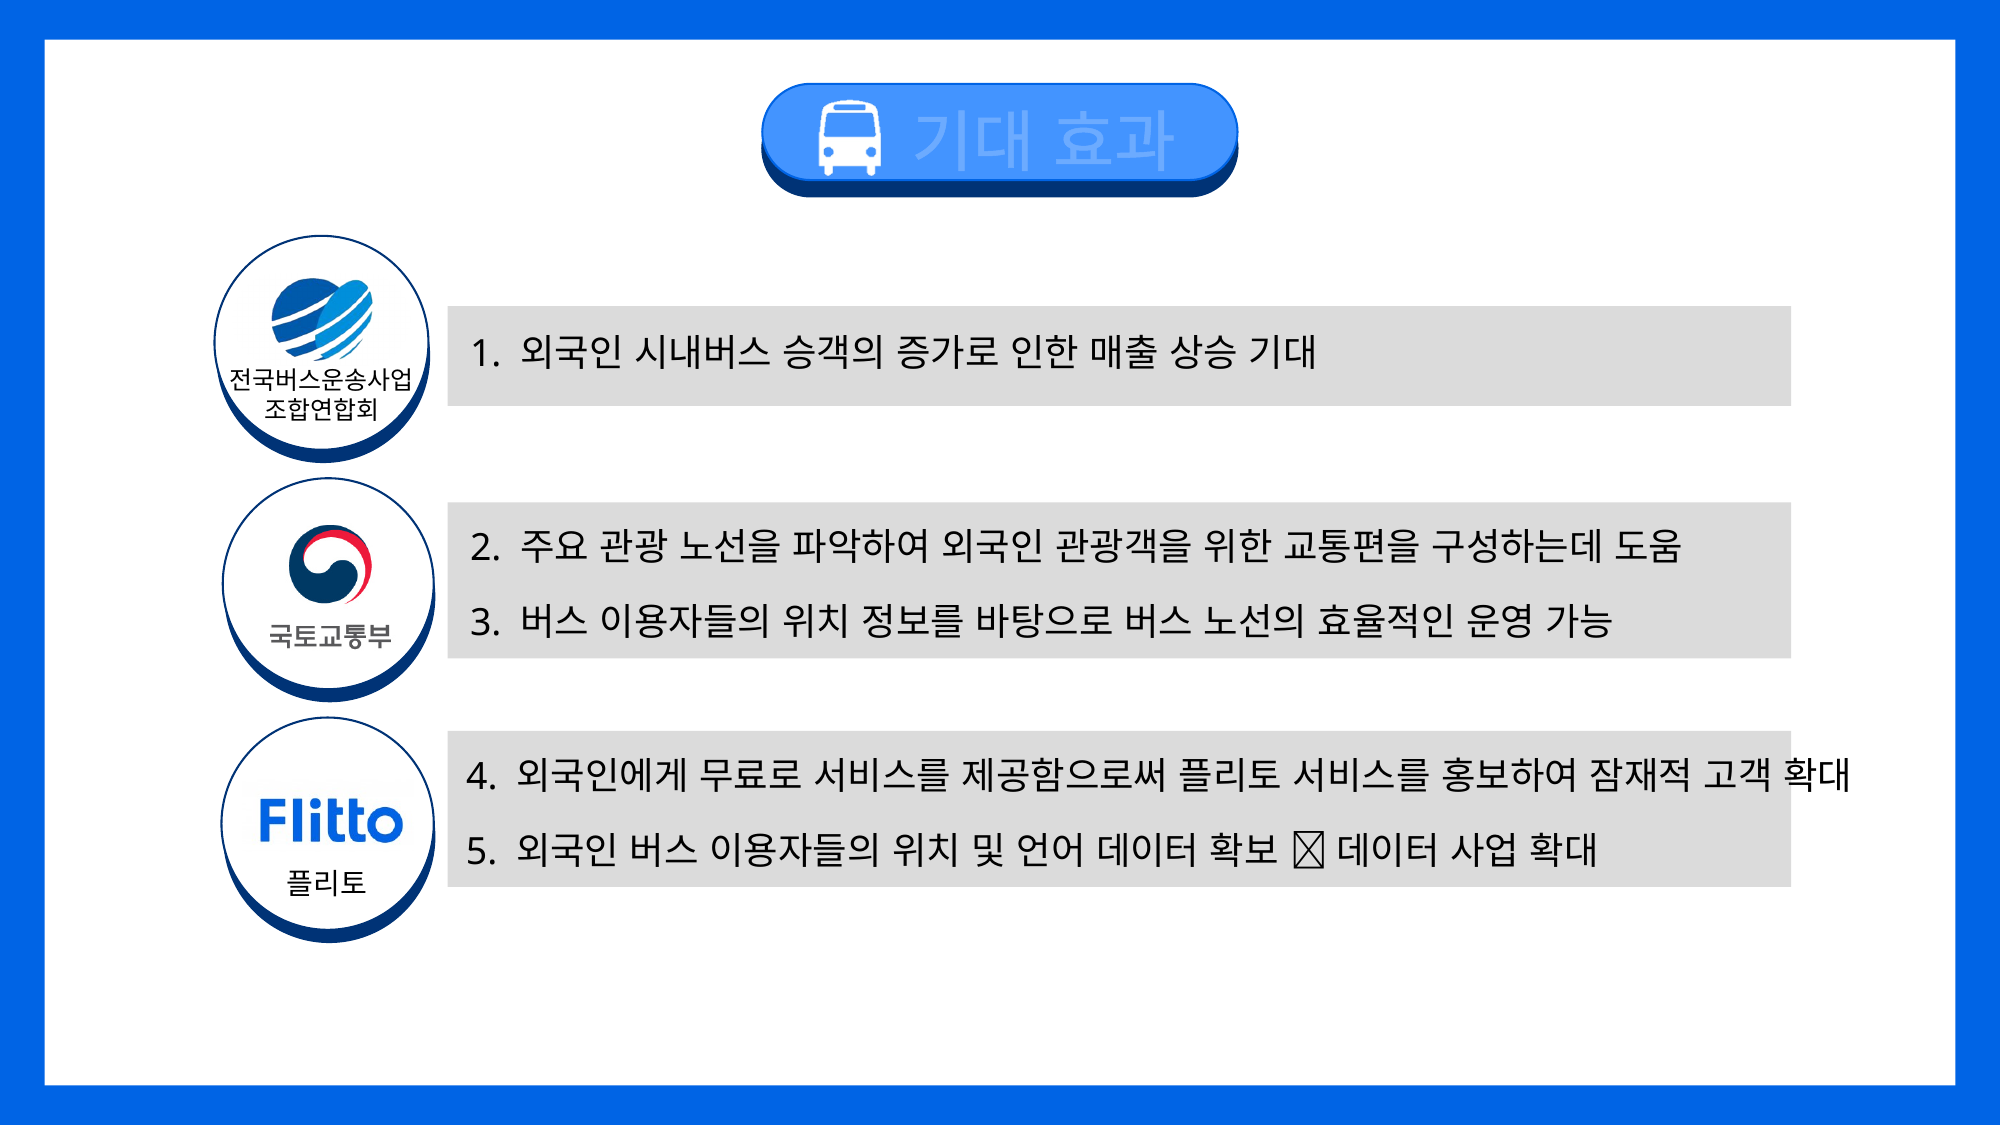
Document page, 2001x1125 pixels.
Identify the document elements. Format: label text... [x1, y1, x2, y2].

text_box [461, 305, 1792, 321]
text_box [222, 478, 436, 703]
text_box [183, 235, 461, 464]
text_box 2. 주요 관광 노선을 파악하여 외국인 관광객을 위한 교통편을 구성하는데 도움 [455, 515, 1792, 576]
text_box 4. 외국인에게 무료로 서비스를 제공함으로써 플리토 서비스를 홍보하여 잠재적 고객 확대 [451, 744, 1912, 805]
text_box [188, 717, 436, 944]
text_box [447, 730, 1792, 888]
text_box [762, 83, 1238, 197]
text_box 3. 버스 이용자들의 위치 정보를 바탕으로 버스 노선의 효율적인 운영 가능 [455, 590, 1916, 651]
text_box [447, 501, 1792, 659]
text_box [44, 39, 1956, 1086]
text_box 5. 외국인 버스 이용자들의 위치 및 언어 데이터 확보  데이터 사업 확대 [451, 820, 1912, 880]
text_box 1. 외국인 시내버스 승객의 증가로 인한 매출 상승 기대 [461, 321, 1894, 382]
text_box [461, 382, 1792, 407]
